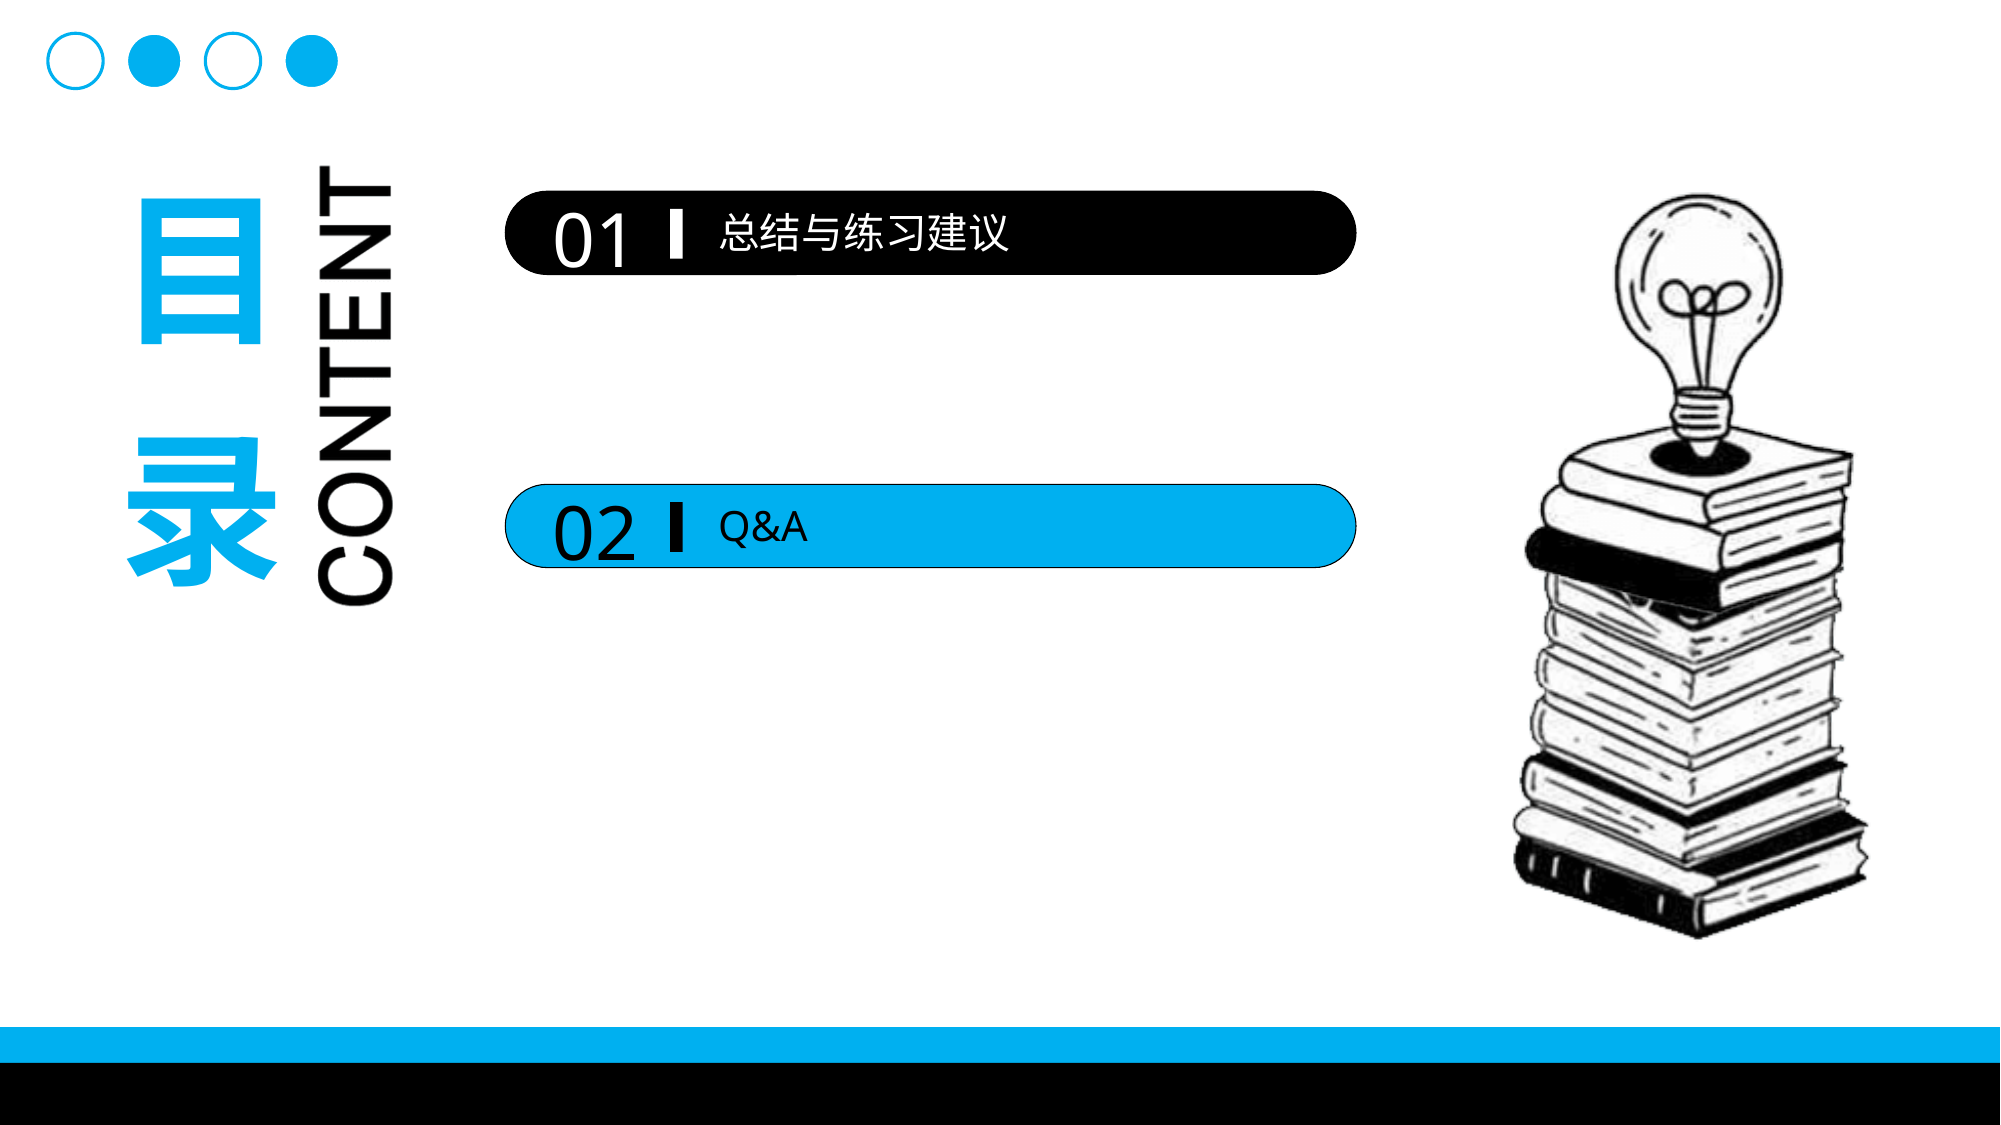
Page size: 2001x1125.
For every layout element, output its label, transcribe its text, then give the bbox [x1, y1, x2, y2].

text_box [126, 33, 182, 89]
text_box Q&A [703, 492, 1324, 558]
text_box [666, 191, 1357, 275]
picture [1512, 191, 1875, 942]
text_box [0, 1027, 2000, 1062]
text_box [205, 33, 261, 89]
text_box 目录 [103, 117, 267, 598]
text_box 总结与练习建议 [703, 199, 1324, 265]
text_box [666, 484, 1357, 568]
text_box 02 [526, 477, 666, 583]
text_box 01 [526, 184, 666, 290]
text_box [505, 196, 526, 269]
text_box [0, 1062, 2000, 1125]
text_box [47, 33, 104, 89]
text_box [505, 489, 526, 562]
text_box [284, 33, 340, 89]
picture [287, 117, 430, 620]
